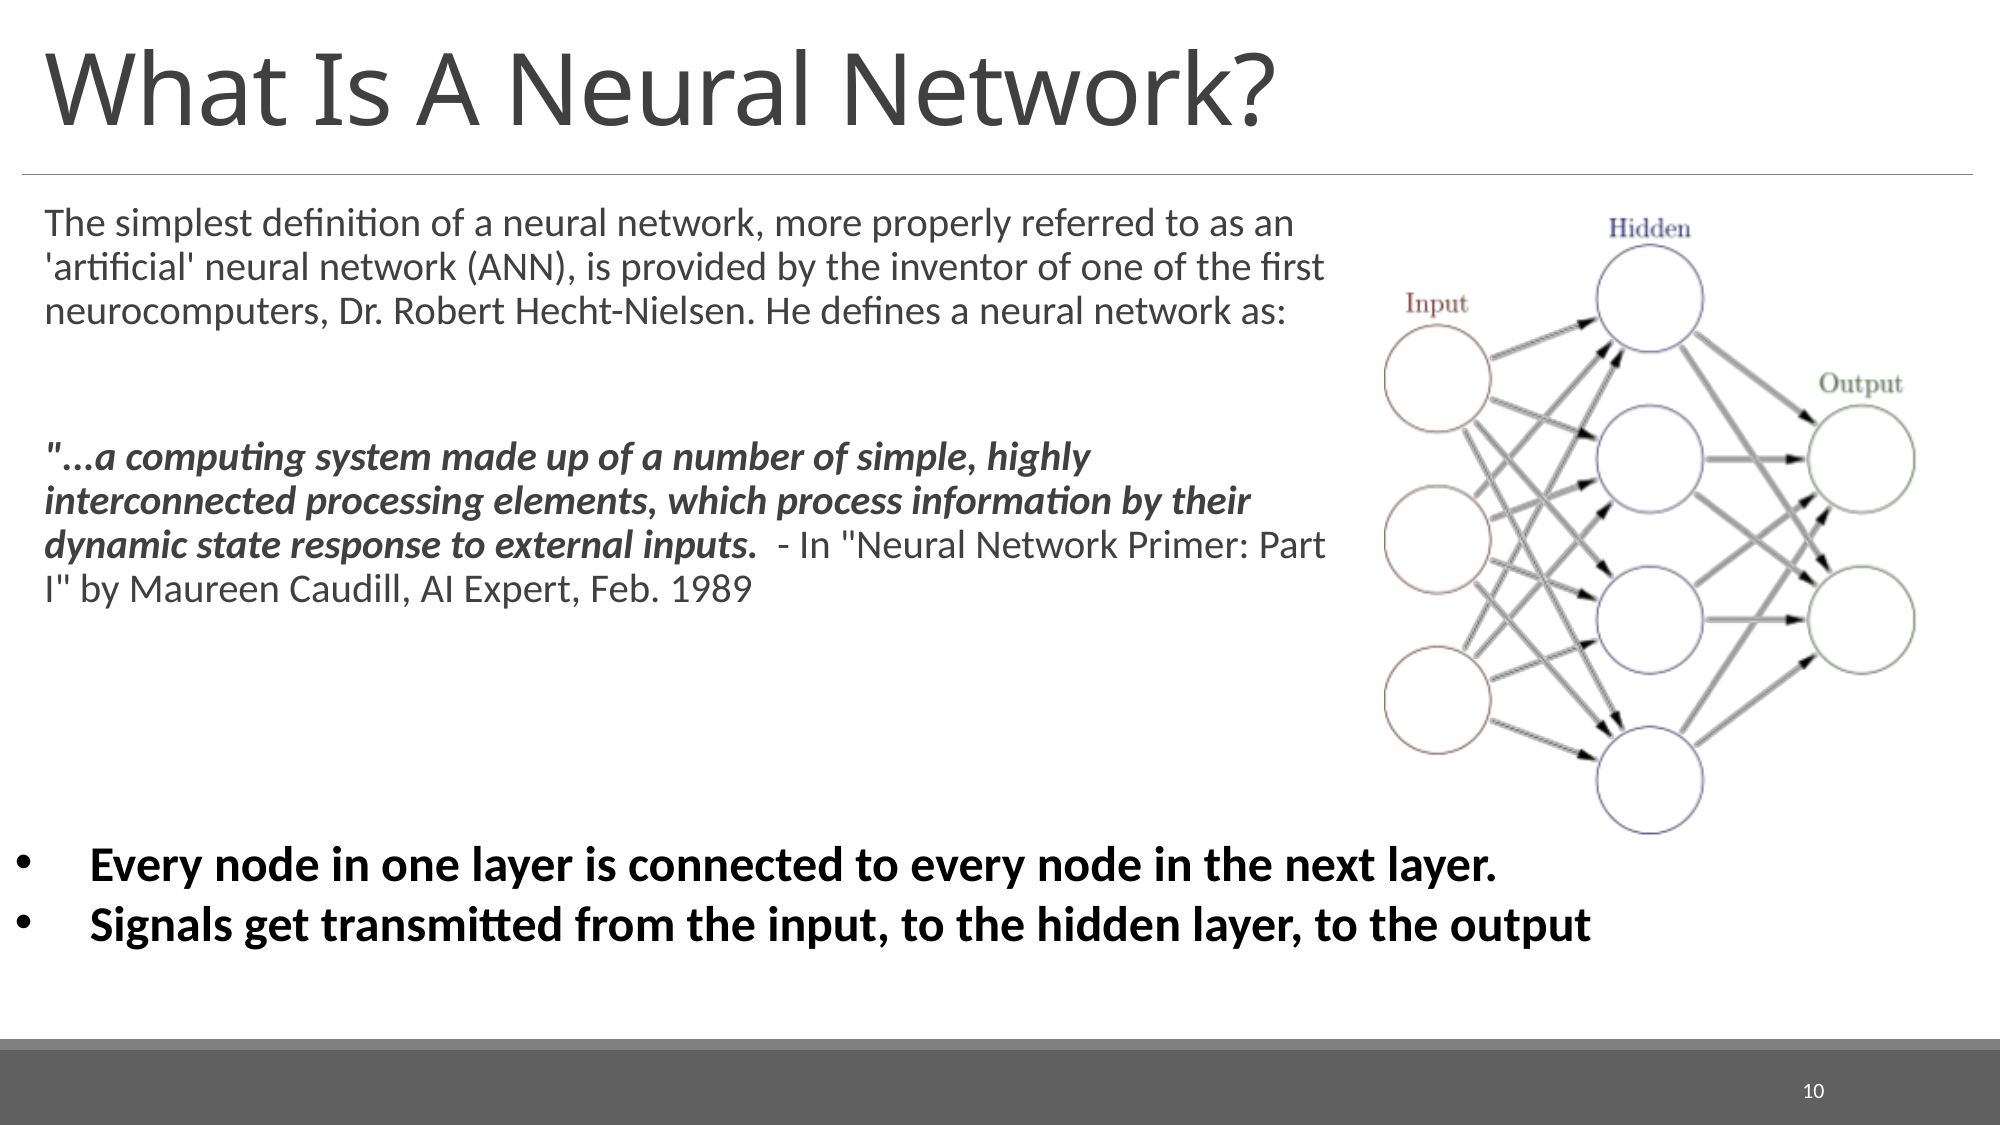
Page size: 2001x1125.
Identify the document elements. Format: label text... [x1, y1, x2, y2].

slide_number 10 [1624, 1059, 1840, 1120]
title What Is A Neural Network? [29, 22, 1969, 154]
text_box Every node in one layer is connected to every node in the next layer. Signals get transmitted from the input, to the hidden layer, to the output [0, 824, 1940, 959]
picture [1383, 214, 1920, 862]
list The simplest definition of a neural network, more properly referred to as an 'artificial' neural network (ANN), is provided by the inventor of one of the first neurocomputers, Dr. Robert Hecht-Nielsen. He defines a neural network as: "...a computing system made up of a number of simple, highly interconnected processing elements, which process information by their dynamic state response to external inputs. - In "Neural Network Primer: Part I" by Maureen Caudill, AI Expert, Feb. 1989 [29, 193, 1332, 665]
